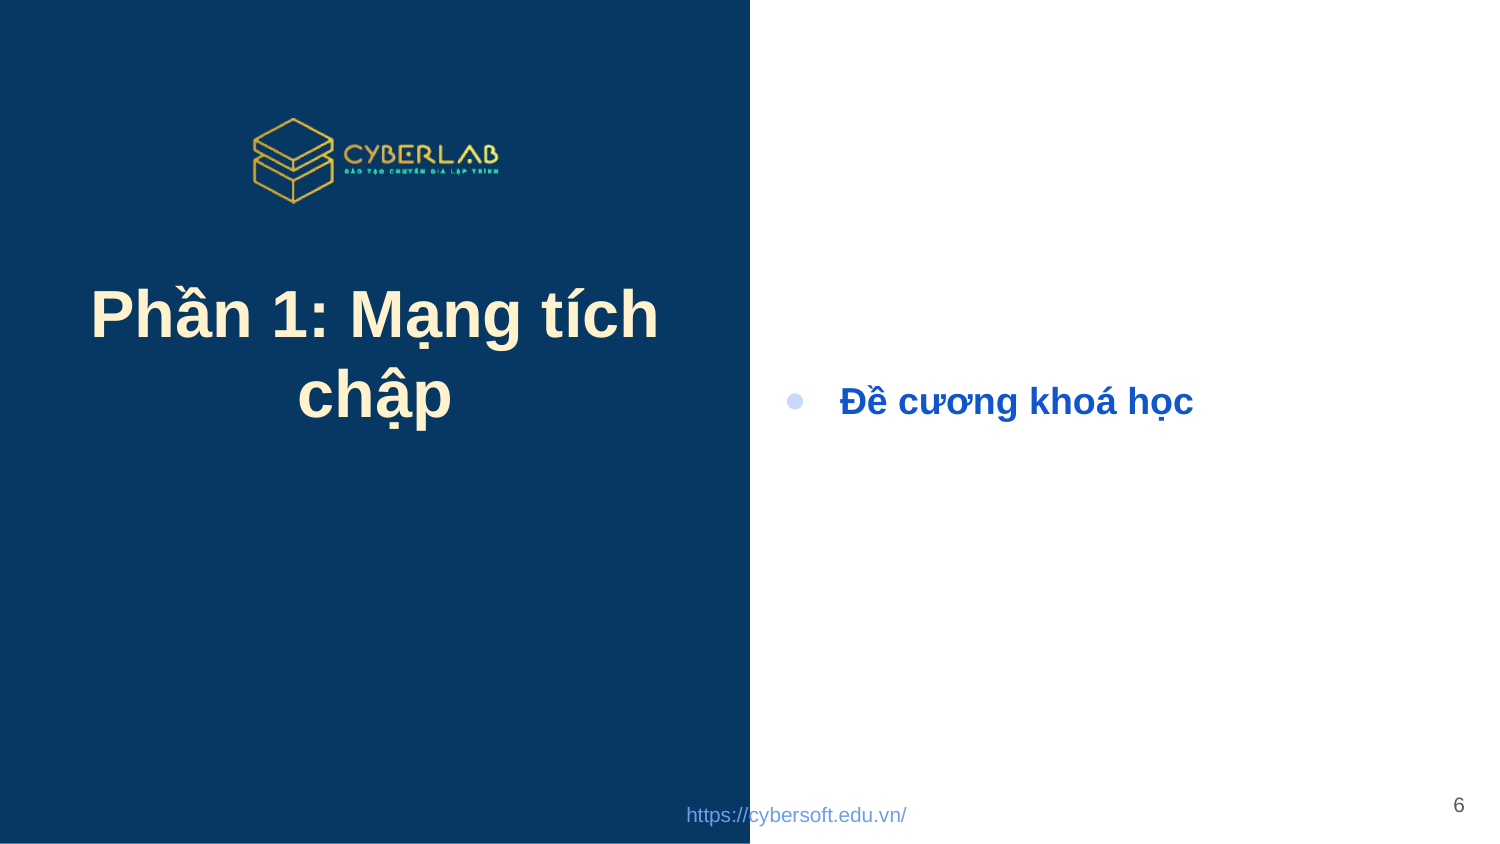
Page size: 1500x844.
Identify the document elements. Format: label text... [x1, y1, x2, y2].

title Phần 1: Mạng tích chập [43, 202, 708, 446]
slide_number 6 [1389, 782, 1480, 830]
list Đề cương khoá học [750, 118, 1480, 725]
picture [239, 118, 511, 202]
